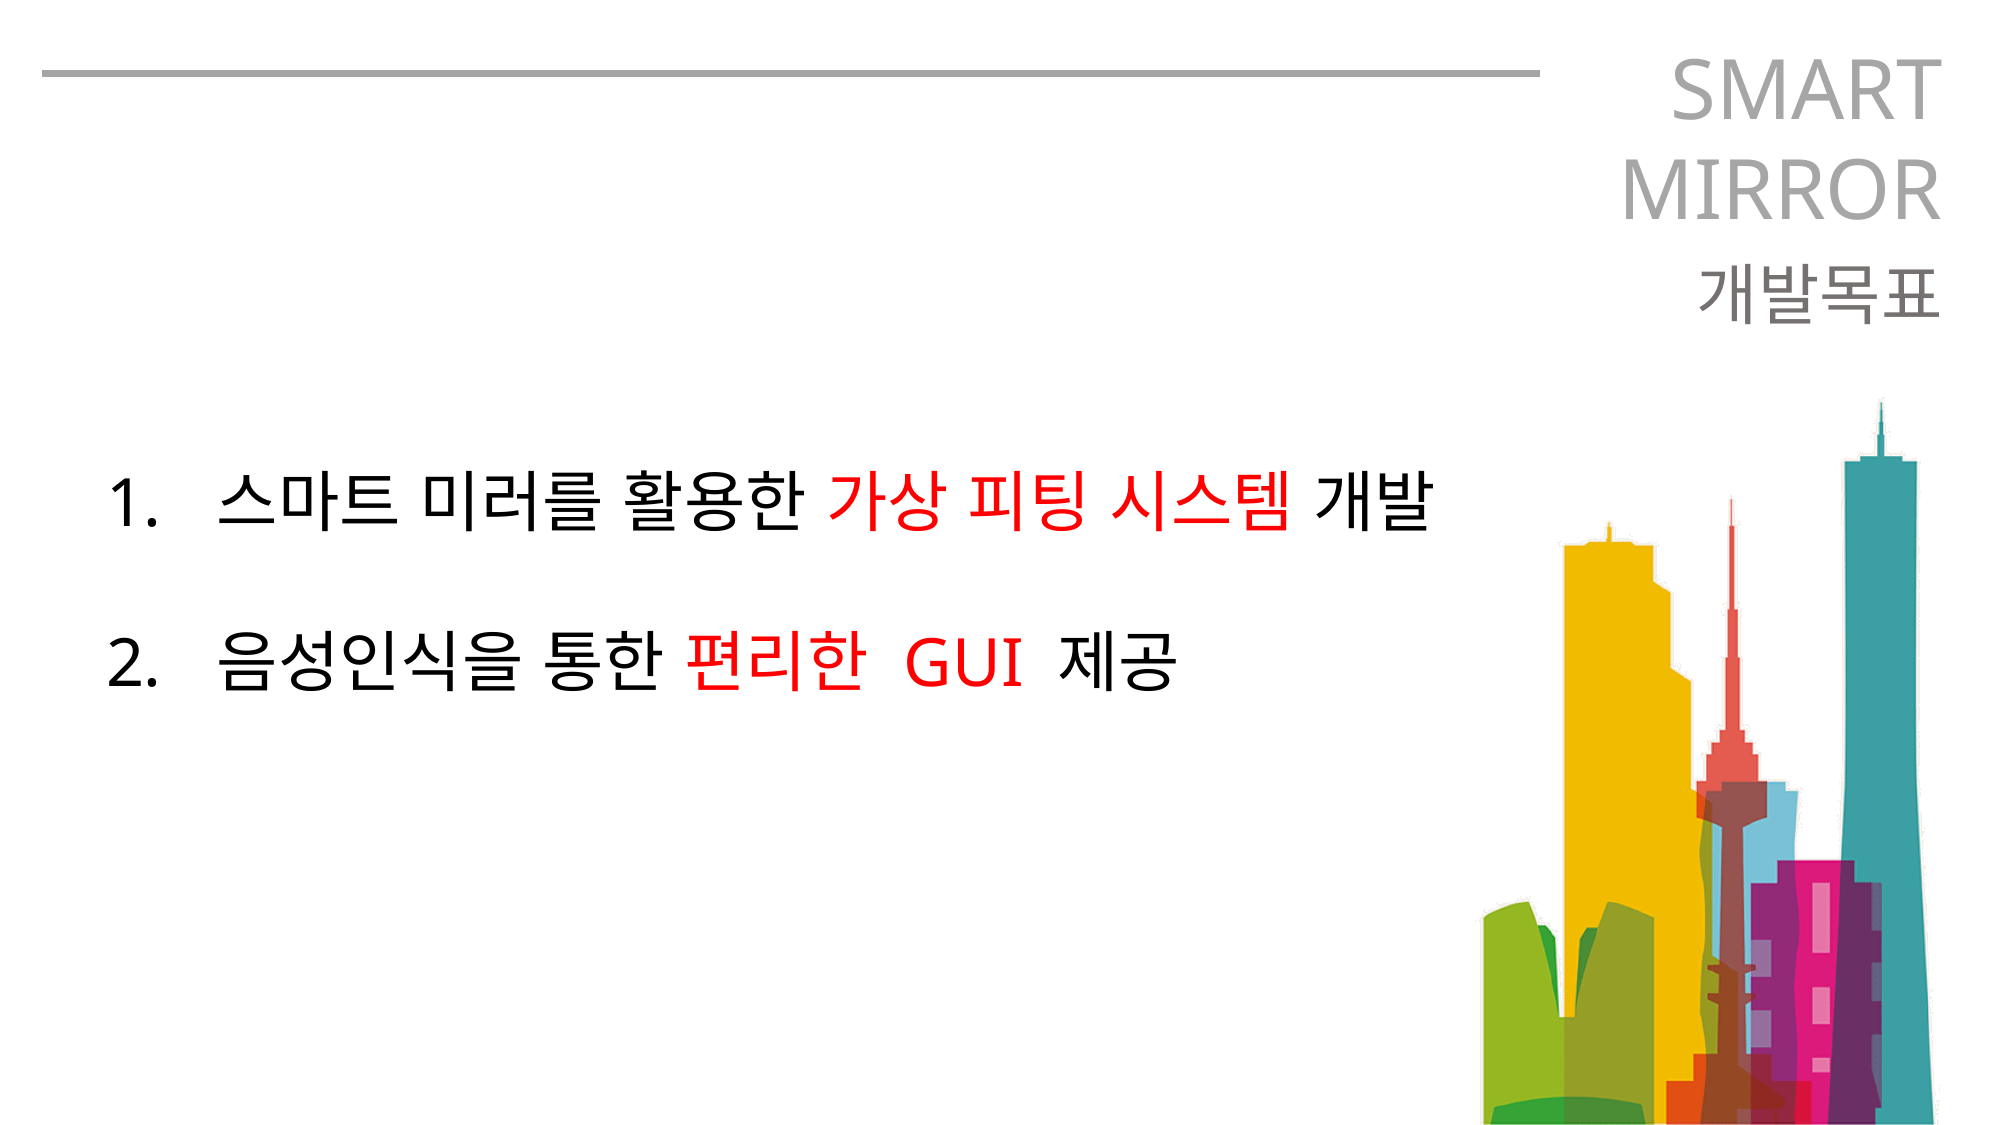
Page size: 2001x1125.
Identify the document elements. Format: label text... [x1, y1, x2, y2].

text_box SMART MIRROR [1420, 28, 1958, 244]
text_box 개발목표 [1420, 245, 1958, 341]
picture [1460, 392, 2001, 1125]
text_box 스마트 미러를 활용한 가상 피팅 시스템 개발 음성인식을 통한 편리한 GUI 제공 [17, 372, 1566, 707]
